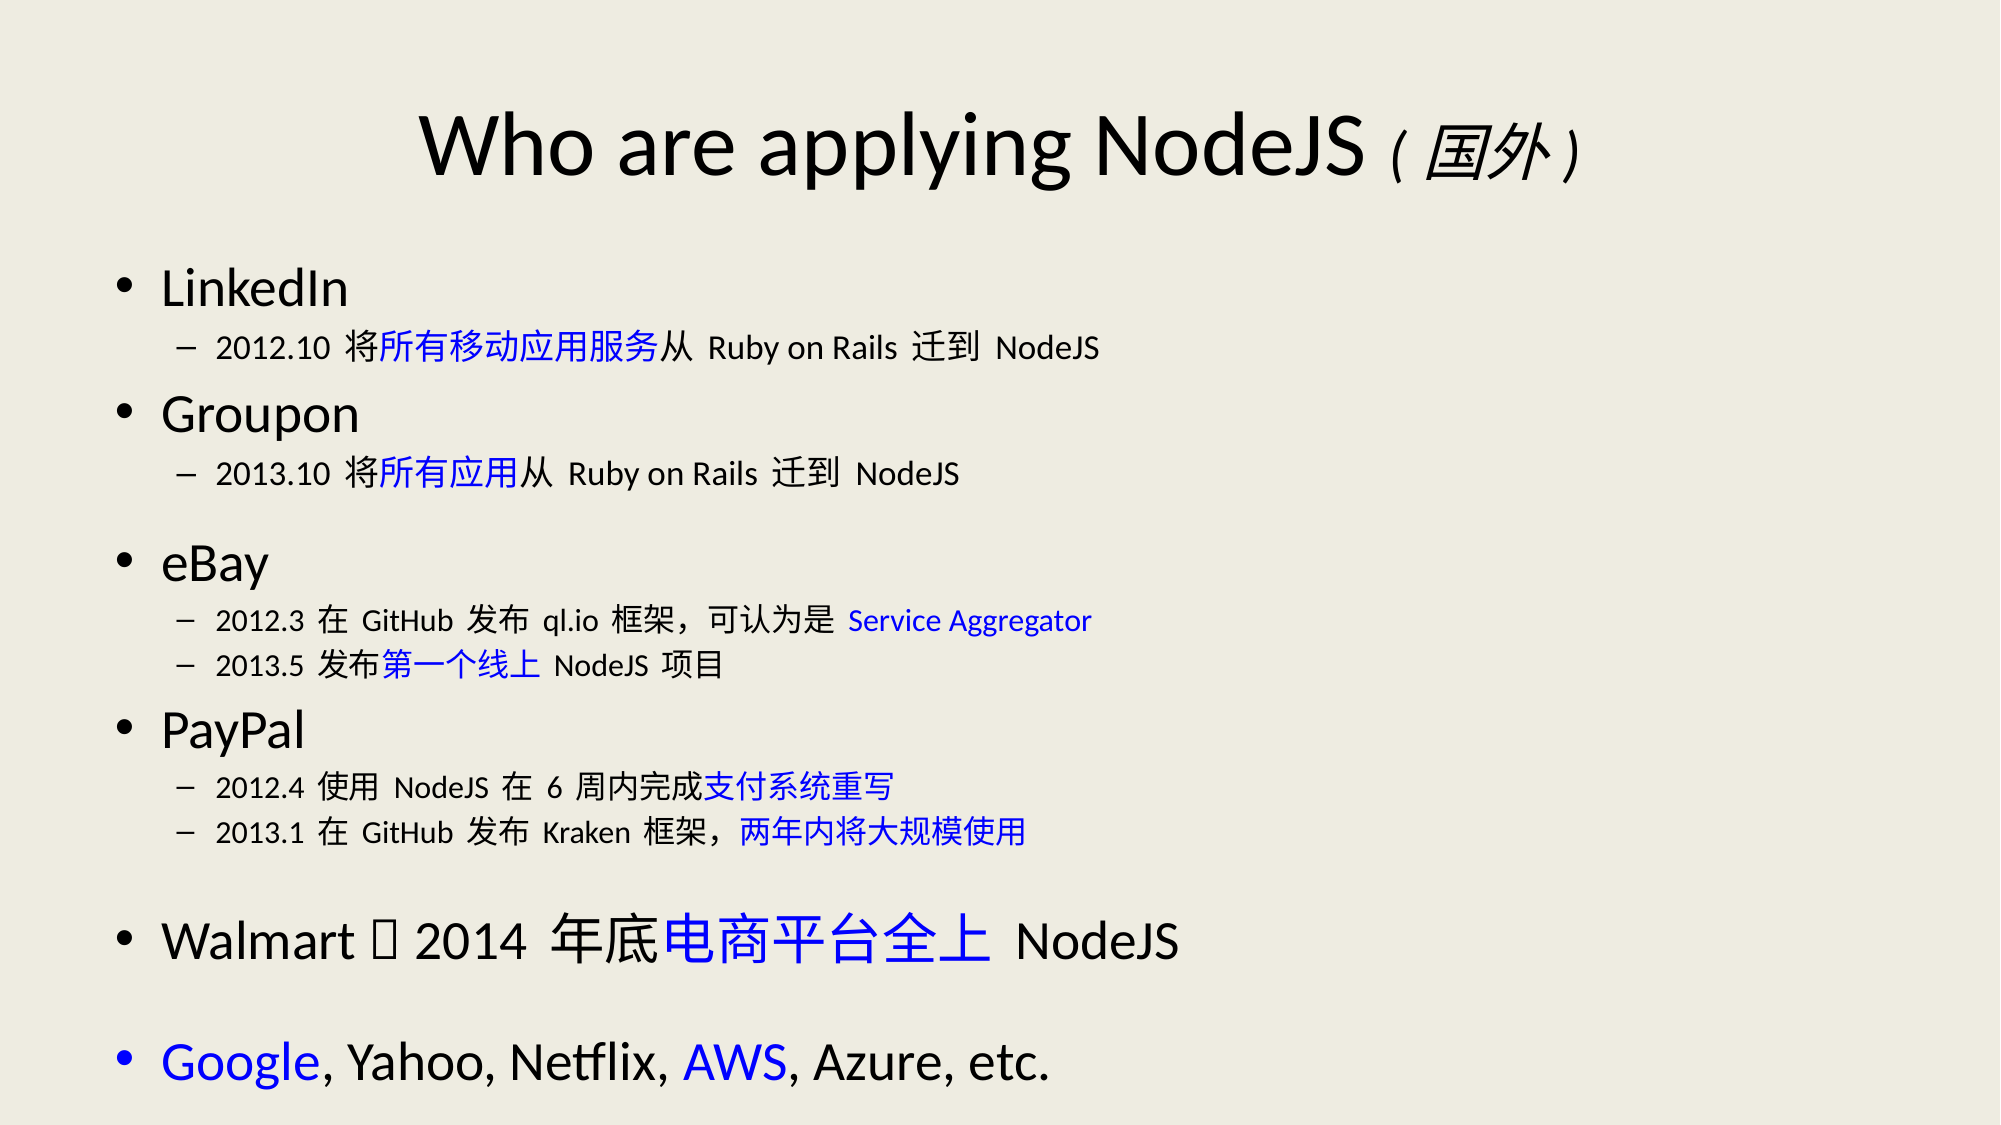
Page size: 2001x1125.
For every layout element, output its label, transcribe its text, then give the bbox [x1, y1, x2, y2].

list LinkedIn 2012.10 将所有移动应用服务从 Ruby on Rails 迁到 NodeJS Groupon 2013.10 将所有应用从 Ruby on Rails 迁到 NodeJS eBay 2012.3 在 GitHub 发布 ql.io 框架，可认为是 Service Aggregator 2013.5 发布第一个线上 NodeJS 项目 PayPal 2012.4 使用 NodeJS 在 6 周内完成支付系统重写 2013.1 在 GitHub 发布 Kraken 框架，两年内将大规模使用 Walmart  2014 年底电商平台全上 NodeJS Google, Yahoo, Netflix, AWS, Azure, etc. [99, 243, 1900, 1106]
title Who are applying NodeJS (国外) [99, 45, 1900, 233]
